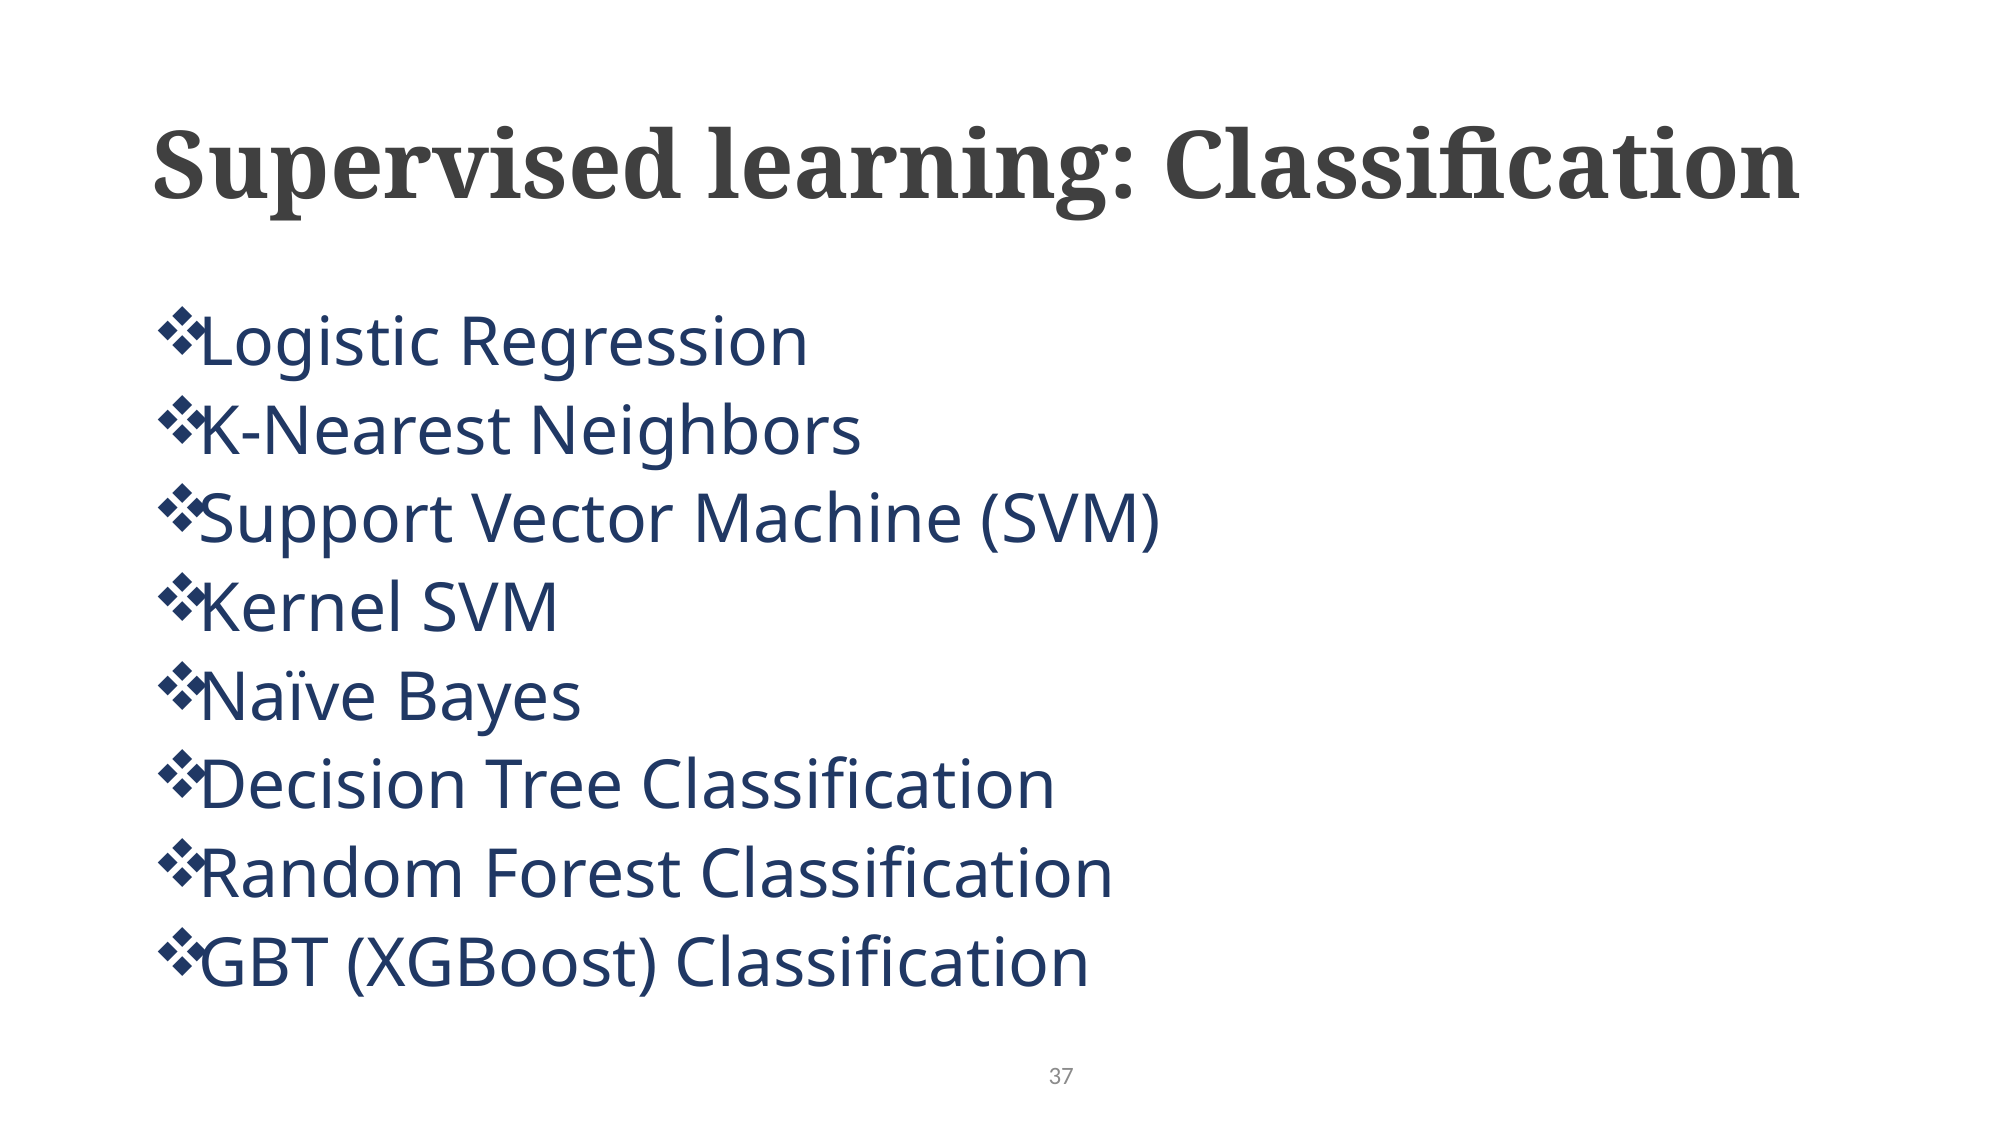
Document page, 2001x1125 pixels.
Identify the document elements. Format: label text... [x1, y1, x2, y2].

slide_number 37 [639, 1044, 1089, 1105]
title Supervised learning: Classification [137, 59, 1863, 278]
list Logistic Regression K-Nearest Neighbors Support Vector Machine (SVM) Kernel SVM Naïve Bayes Decision Tree Classification Random Forest Classification GBT (XGBoost) Classification [137, 299, 1863, 1014]
